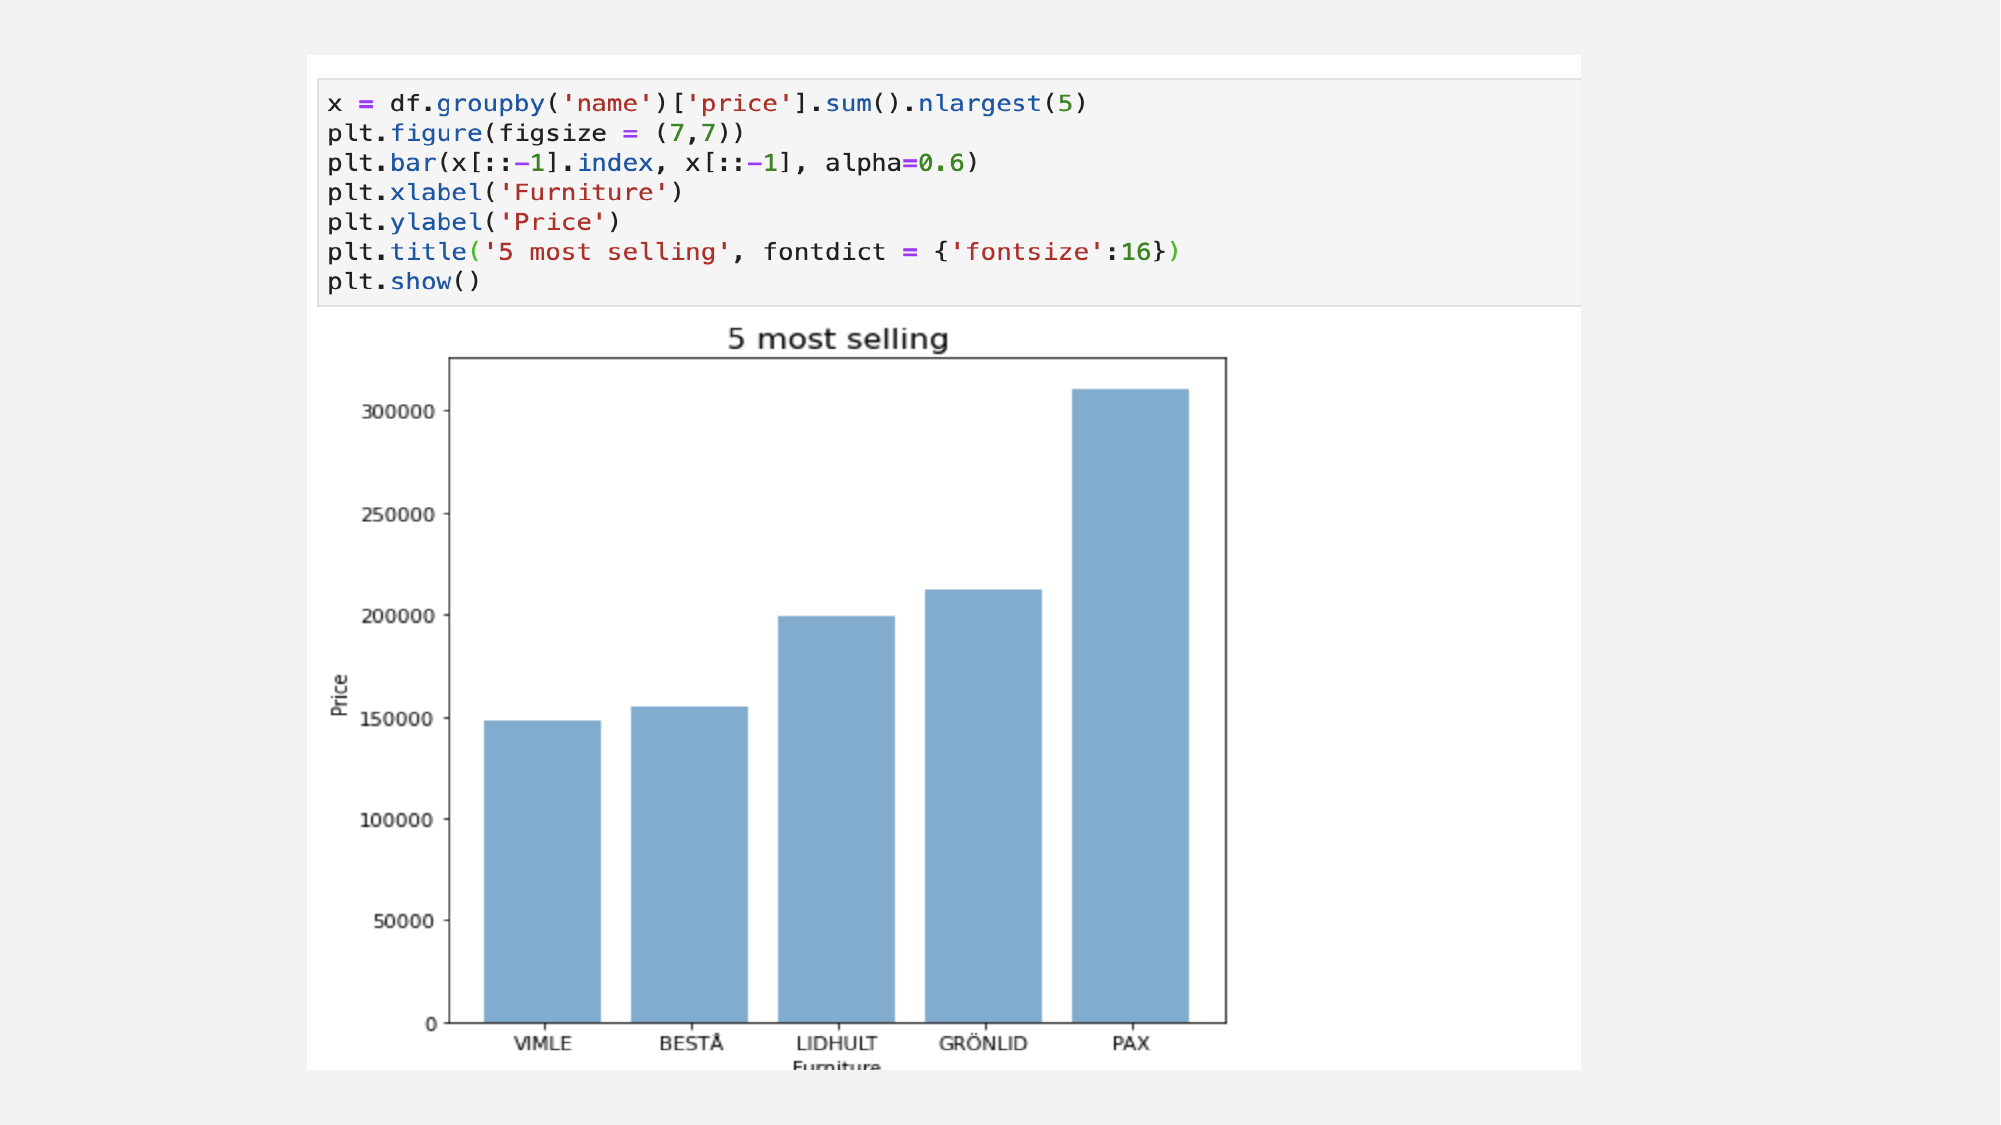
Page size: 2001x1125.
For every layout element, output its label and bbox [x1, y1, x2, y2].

list [307, 55, 1581, 1070]
